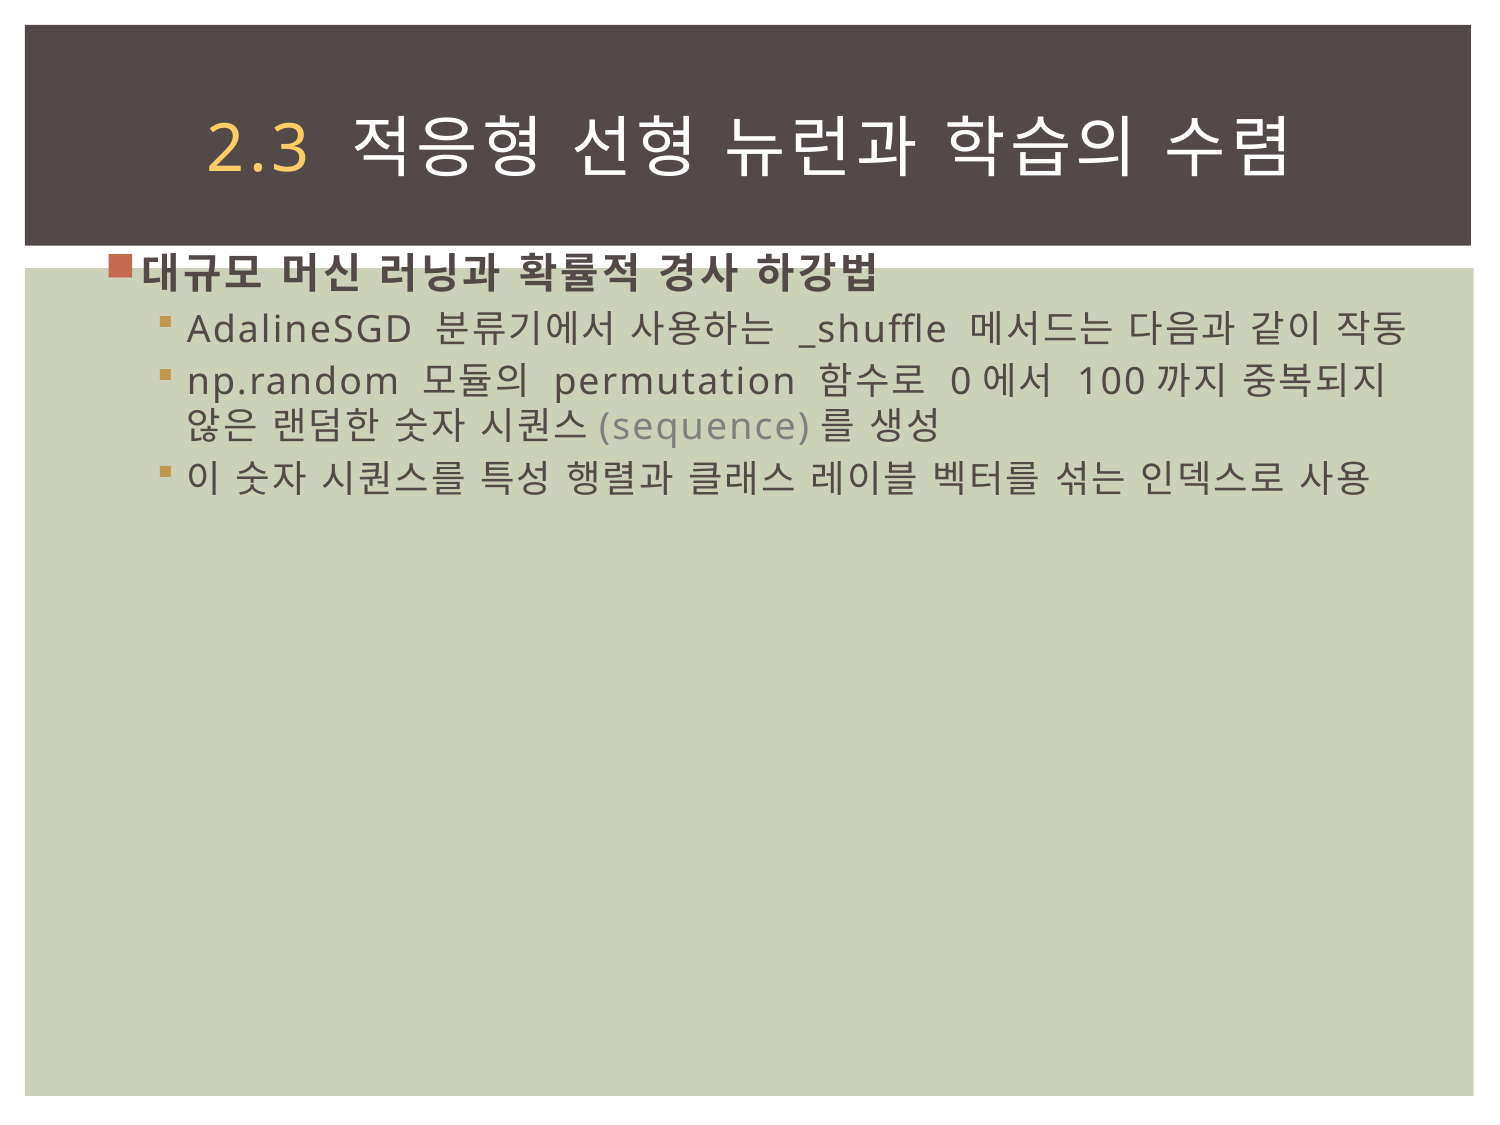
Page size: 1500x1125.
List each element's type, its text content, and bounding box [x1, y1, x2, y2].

list 대규모 머신 러닝과 확률적 경사 하강법 AdalineSGD 분류기에서 사용하는 _shuffle 메서드는 다음과 같이 작동 np.random 모듈의 permutation 함수로 0에서 100까지 중복되지 않은 랜덤한 숫자 시퀀스(sequence)를 생성 이 숫자 시퀀스를 특성 행렬과 클래스 레이블 벡터를 섞는 인덱스로 사용 [81, 239, 1440, 1054]
title 2.3 적응형 선형 뉴런과 학습의 수렴 [62, 58, 1438, 232]
